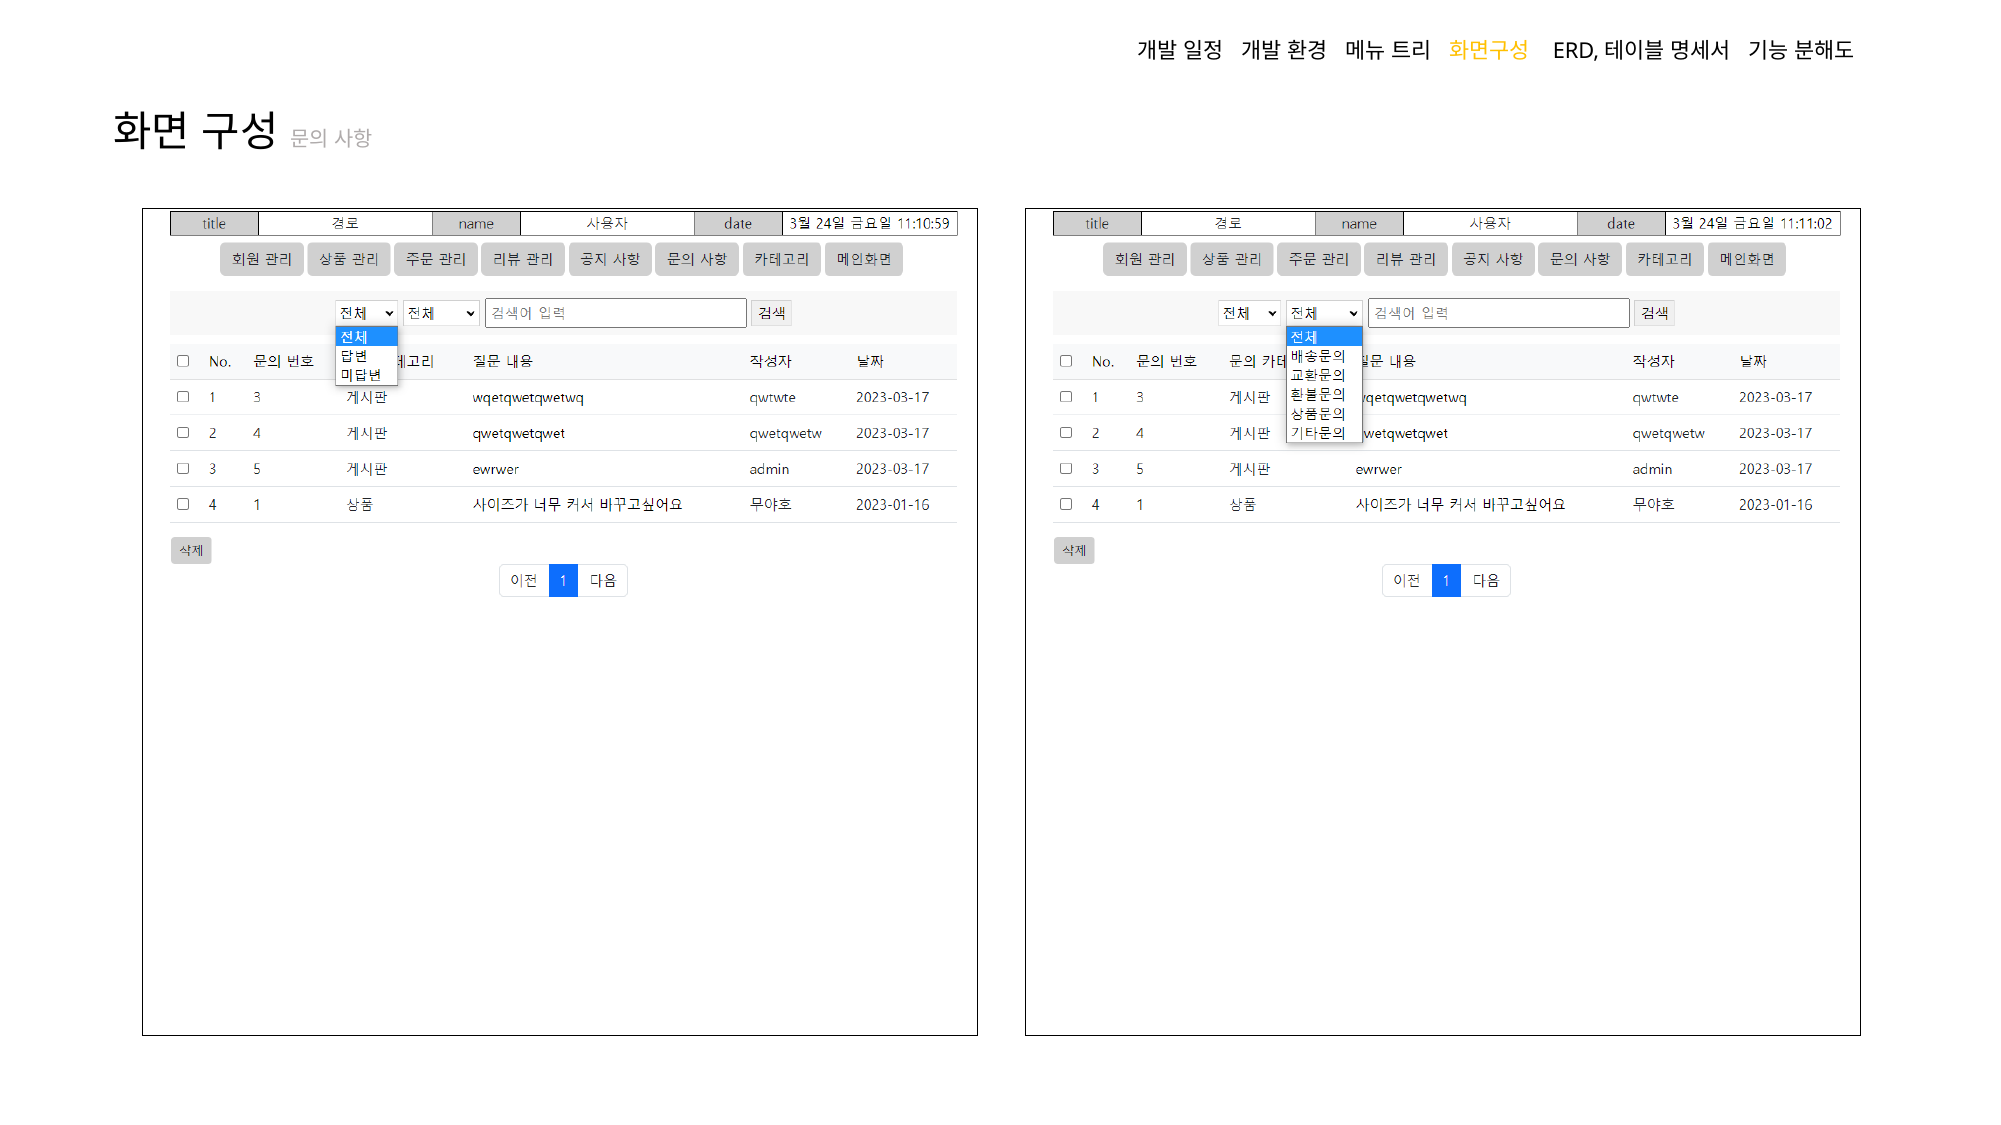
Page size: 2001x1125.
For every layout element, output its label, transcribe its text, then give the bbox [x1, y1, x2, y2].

text_box 화면 구성 문의 사항 [98, 71, 606, 163]
picture [1025, 208, 1861, 1036]
text_box 개발 일정 개발 환경 메뉴 트리 화면구성 ERD,테이블 명세서 기능 분해도 [1123, 29, 1946, 71]
picture [142, 208, 978, 1036]
